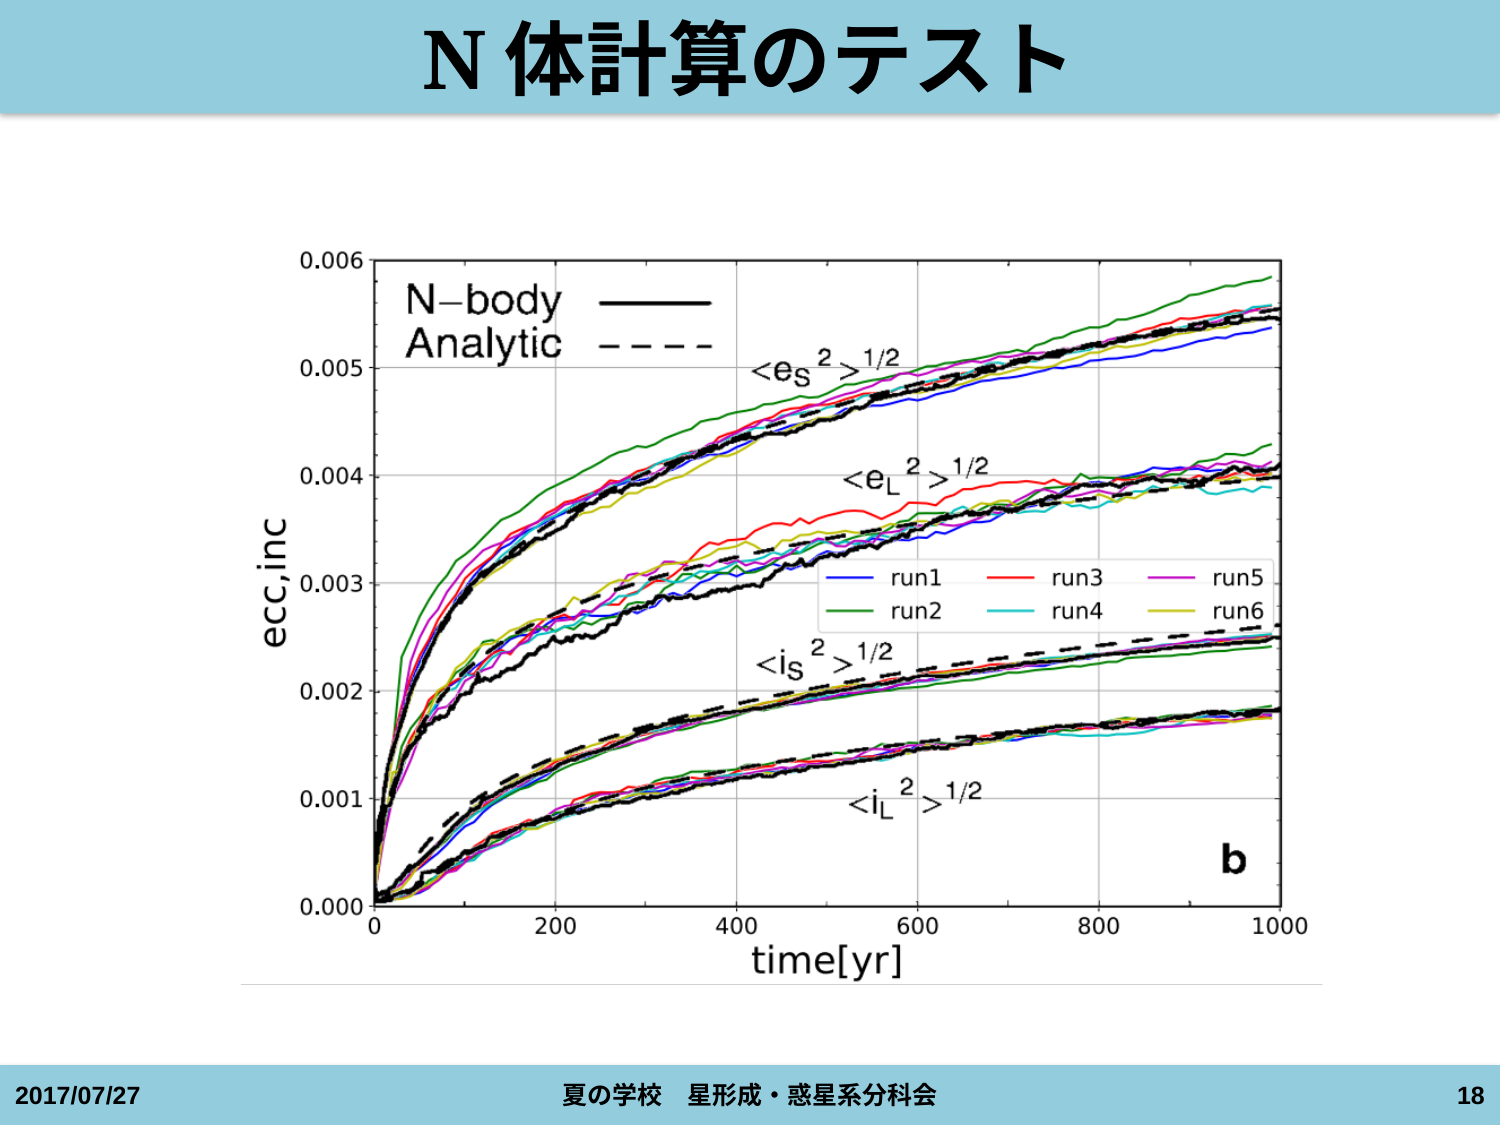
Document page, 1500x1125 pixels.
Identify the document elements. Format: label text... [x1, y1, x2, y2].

picture [240, 238, 1323, 985]
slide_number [0, 1065, 350, 1125]
title N体計算のテスト [0, 0, 1500, 114]
slide_number 18 [1149, 1065, 1500, 1125]
footer 夏の学校 星形成・惑星系分科会 [512, 1065, 988, 1125]
